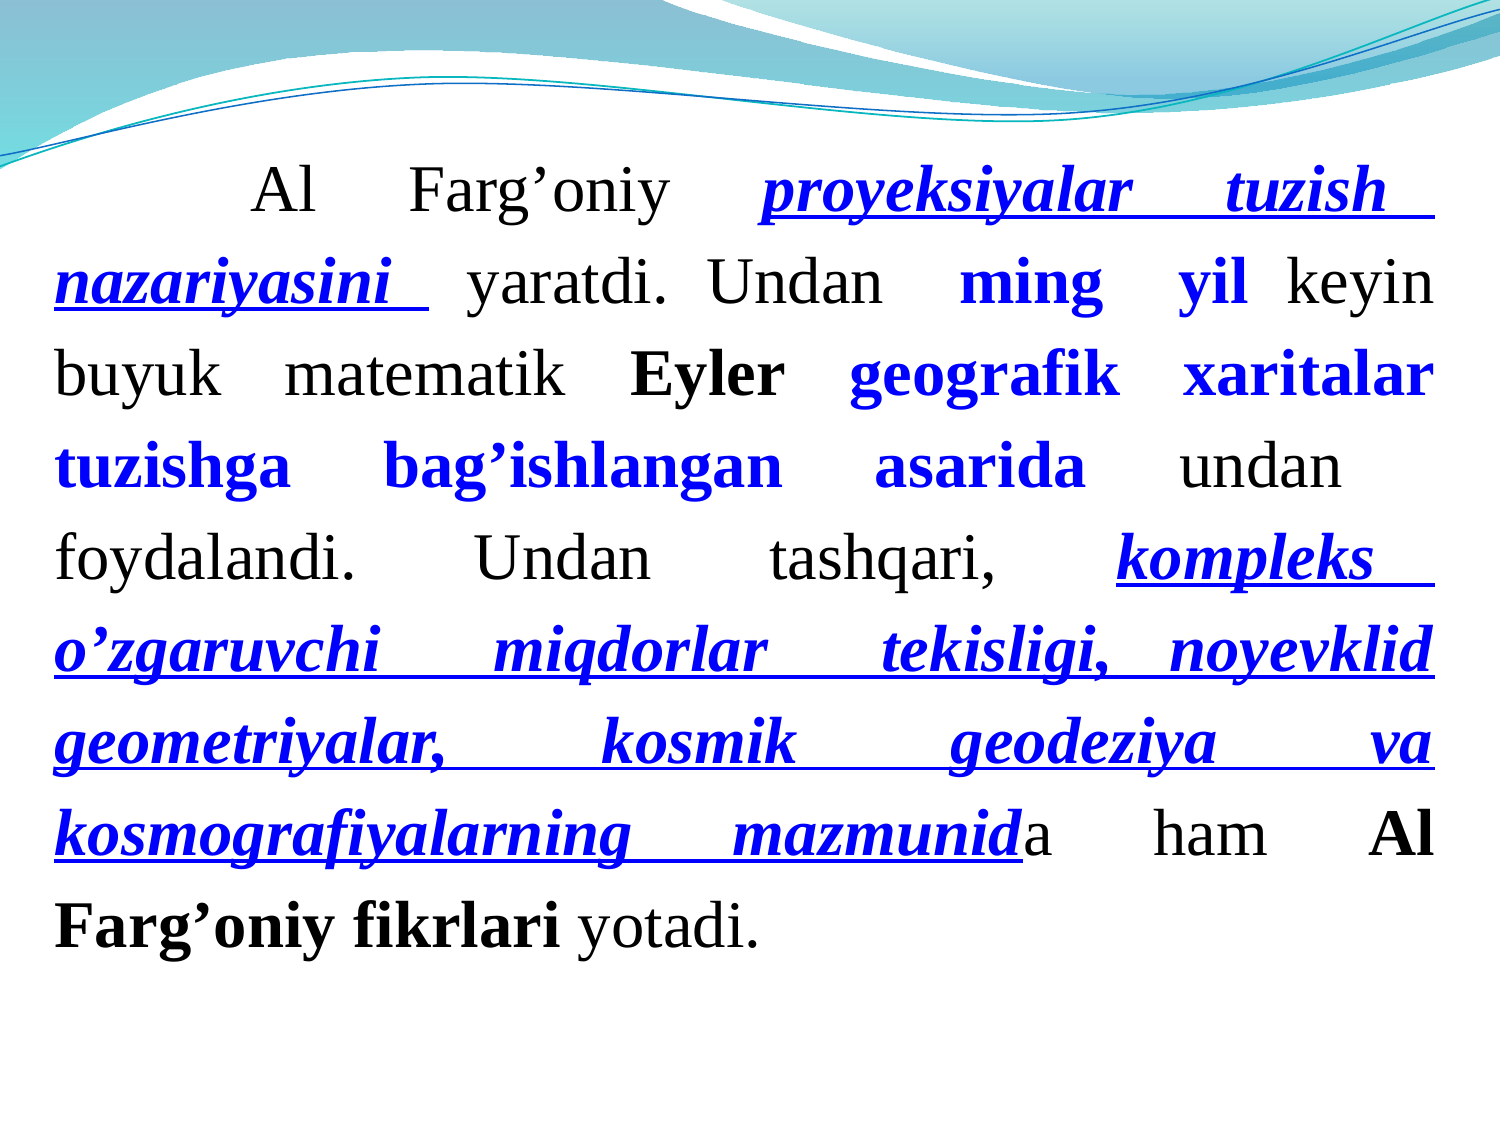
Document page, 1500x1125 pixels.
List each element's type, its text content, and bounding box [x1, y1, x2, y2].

text_box Al Farg’oniy proyeksiyalar tuzish nazariyasini yaratdi. Undan ming yil keyin buyuk matematik Eyler geografik xaritalar tuzishga bag’ishlangan asarida undan foydalandi. Undan tashqari, kompleks o’zgaruvchi miqdorlar tekisligi, noyevklid geometriyalar, kosmik geodeziya va kosmografiyalarning mazmunida ham Al Farg’oniy fikrlari yotadi. [39, 125, 1450, 968]
